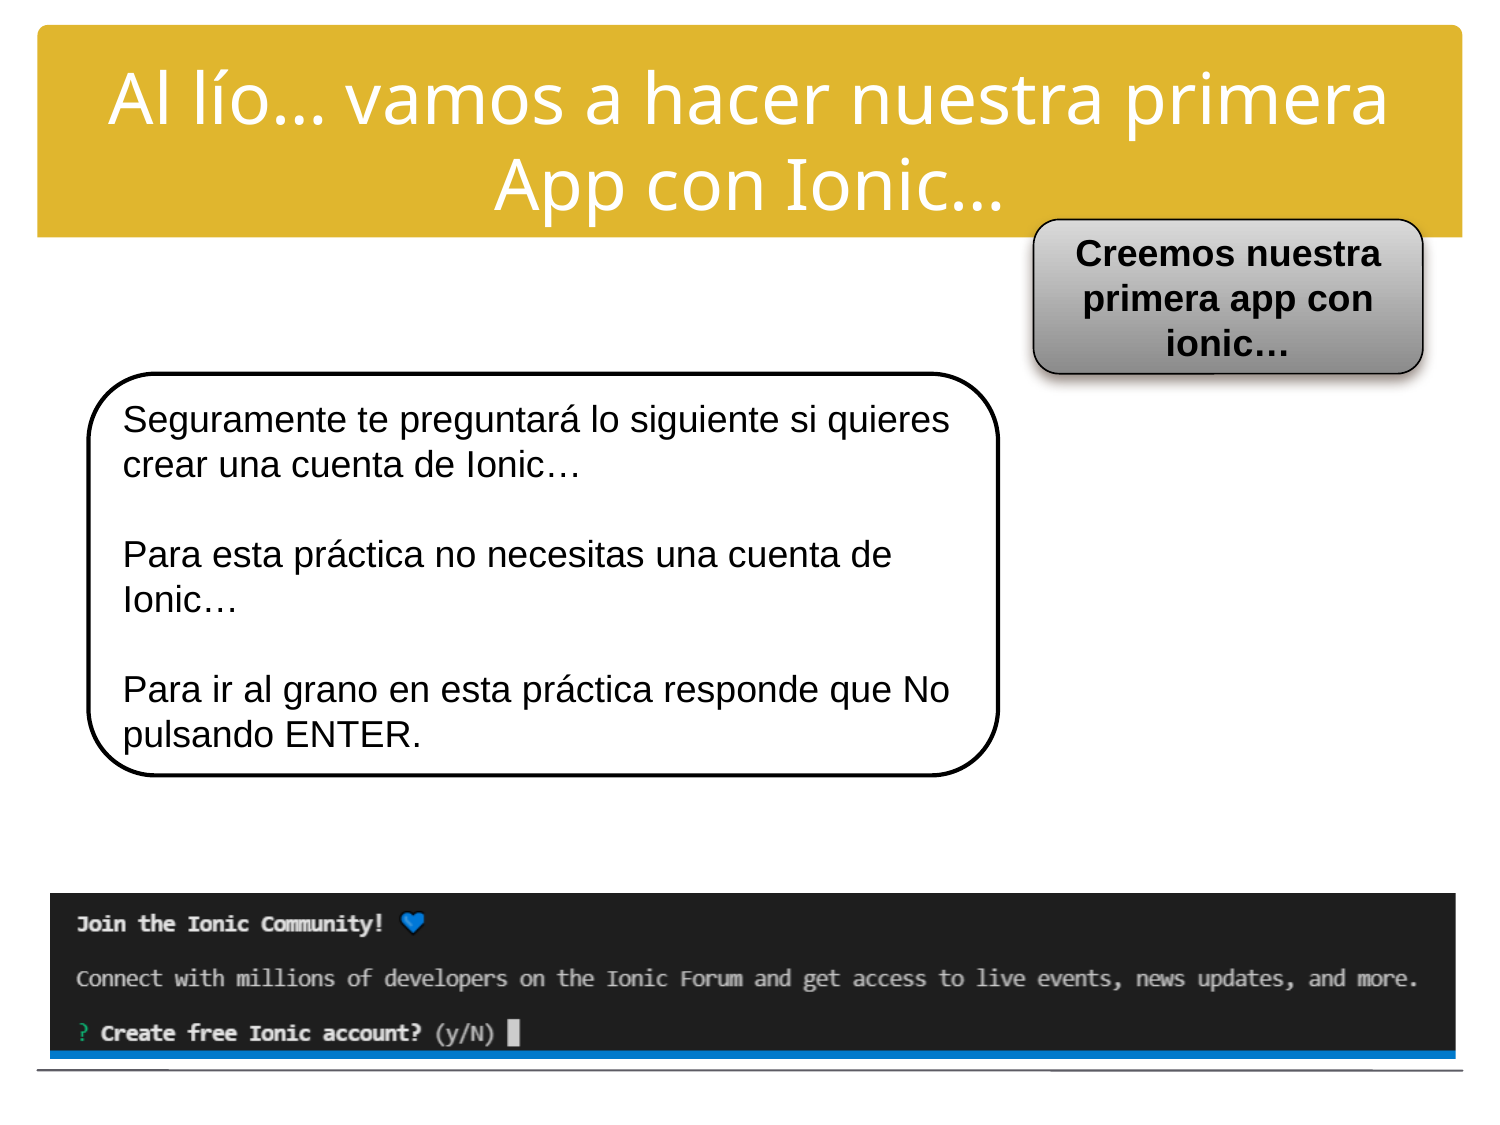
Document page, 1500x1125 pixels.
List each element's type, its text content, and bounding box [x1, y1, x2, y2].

text_box Seguramente te preguntará lo siguiente si quieres crear una cuenta de Ionic… Para esta práctica no necesitas una cuenta de Ionic… Para ir al grano en esta práctica responde que No pulsando ENTER. [86, 371, 1001, 778]
picture [49, 892, 1456, 1059]
title Al lío… vamos a hacer nuestra primera App con Ionic… [50, 45, 1450, 233]
text_box Creemos nuestra primera app con ionic… [1032, 218, 1424, 375]
